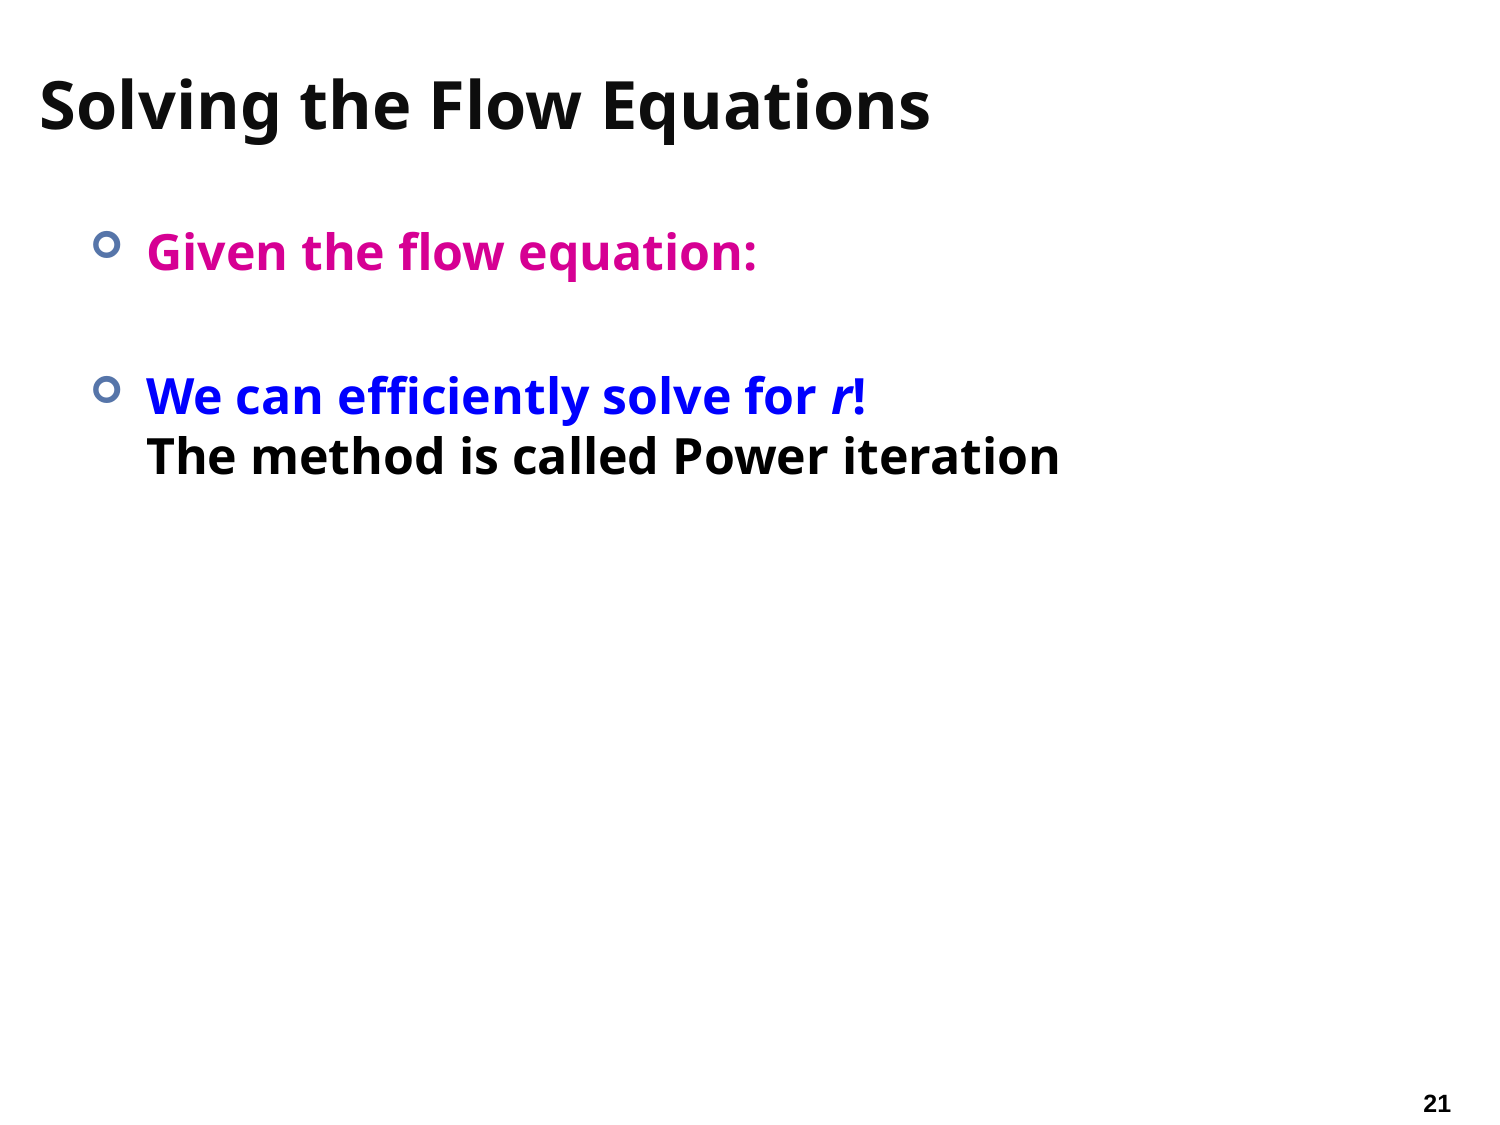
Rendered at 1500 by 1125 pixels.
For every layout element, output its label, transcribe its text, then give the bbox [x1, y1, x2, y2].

slide_number 21 [1345, 1080, 1467, 1125]
title Solving the Flow Equations [24, 18, 1451, 188]
